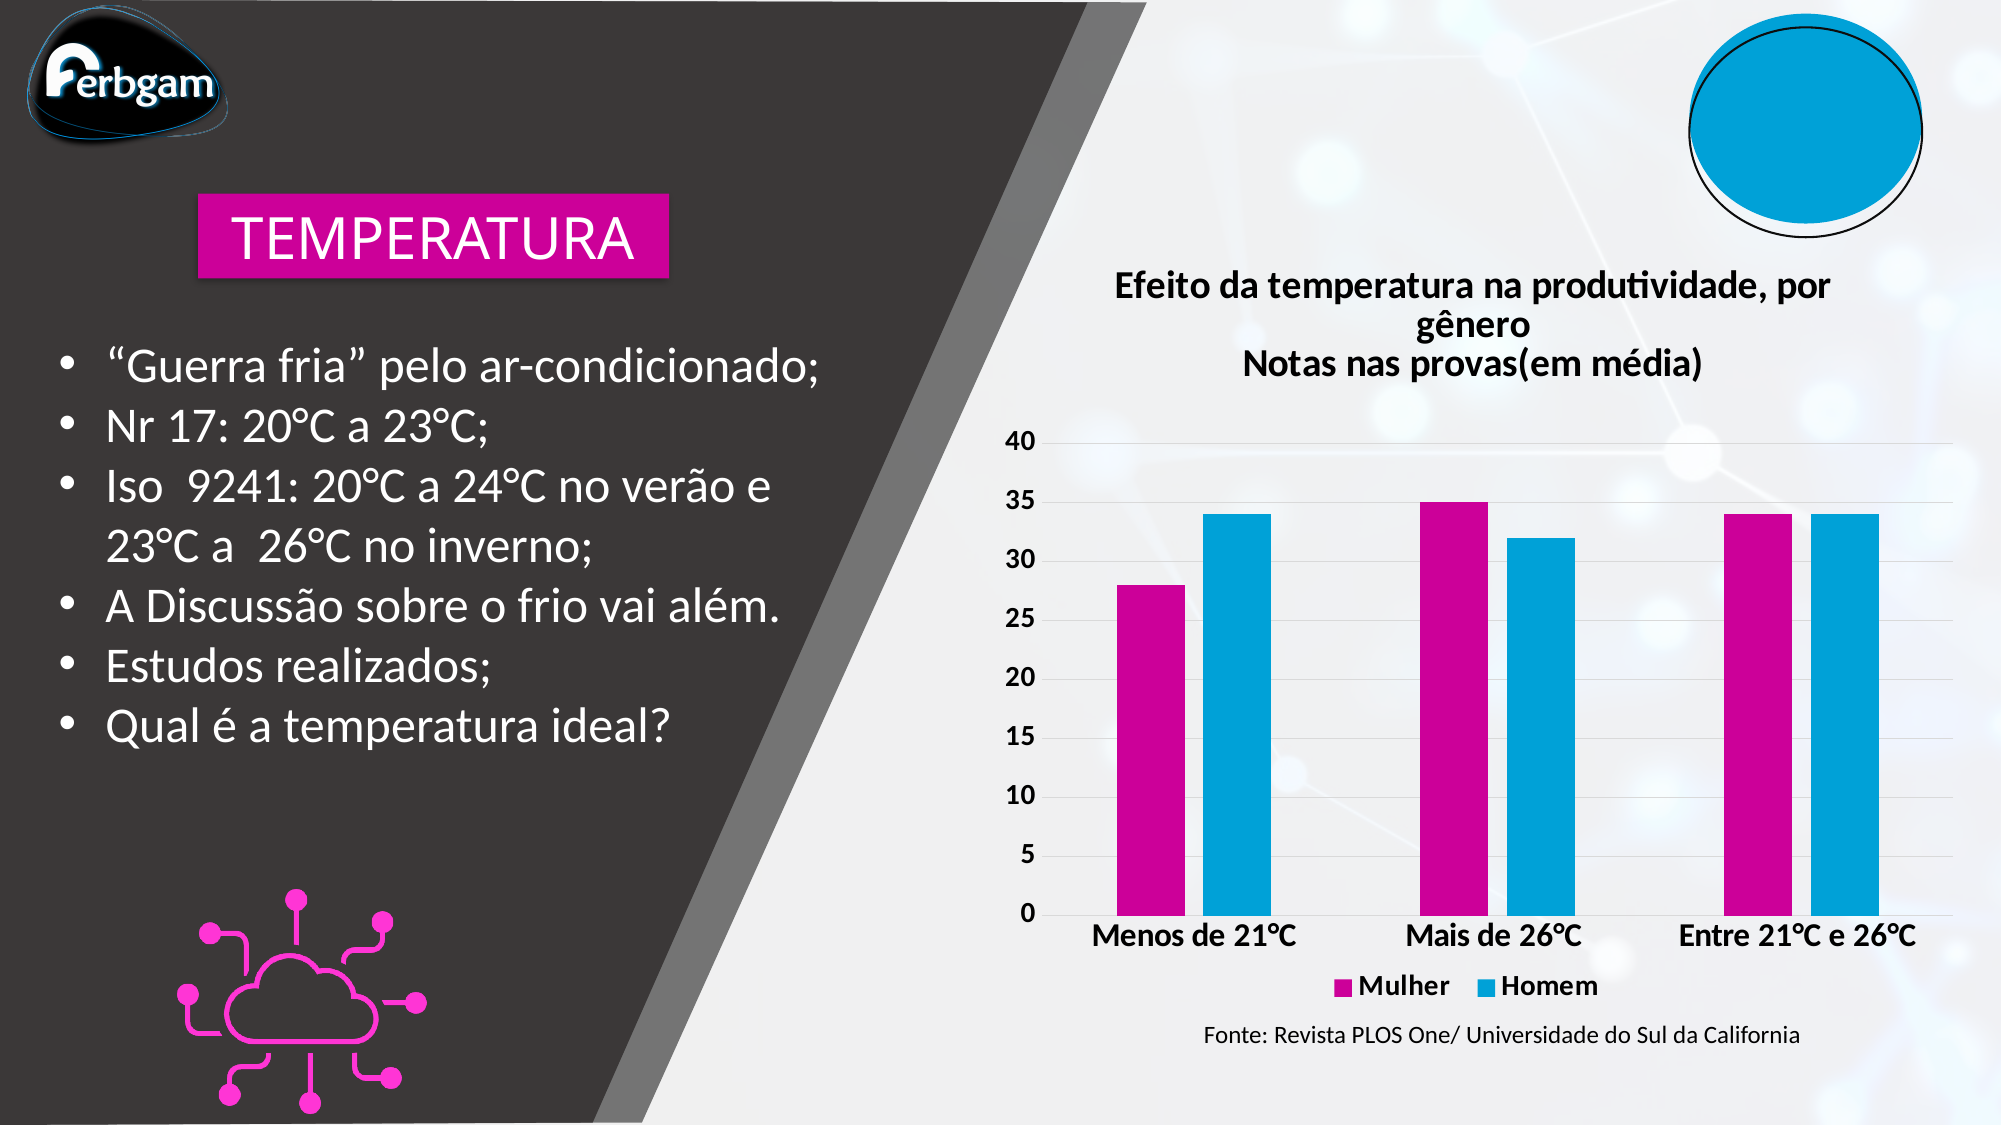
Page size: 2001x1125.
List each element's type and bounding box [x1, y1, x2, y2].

chart [985, 248, 1973, 1023]
picture [2, 0, 2000, 1125]
